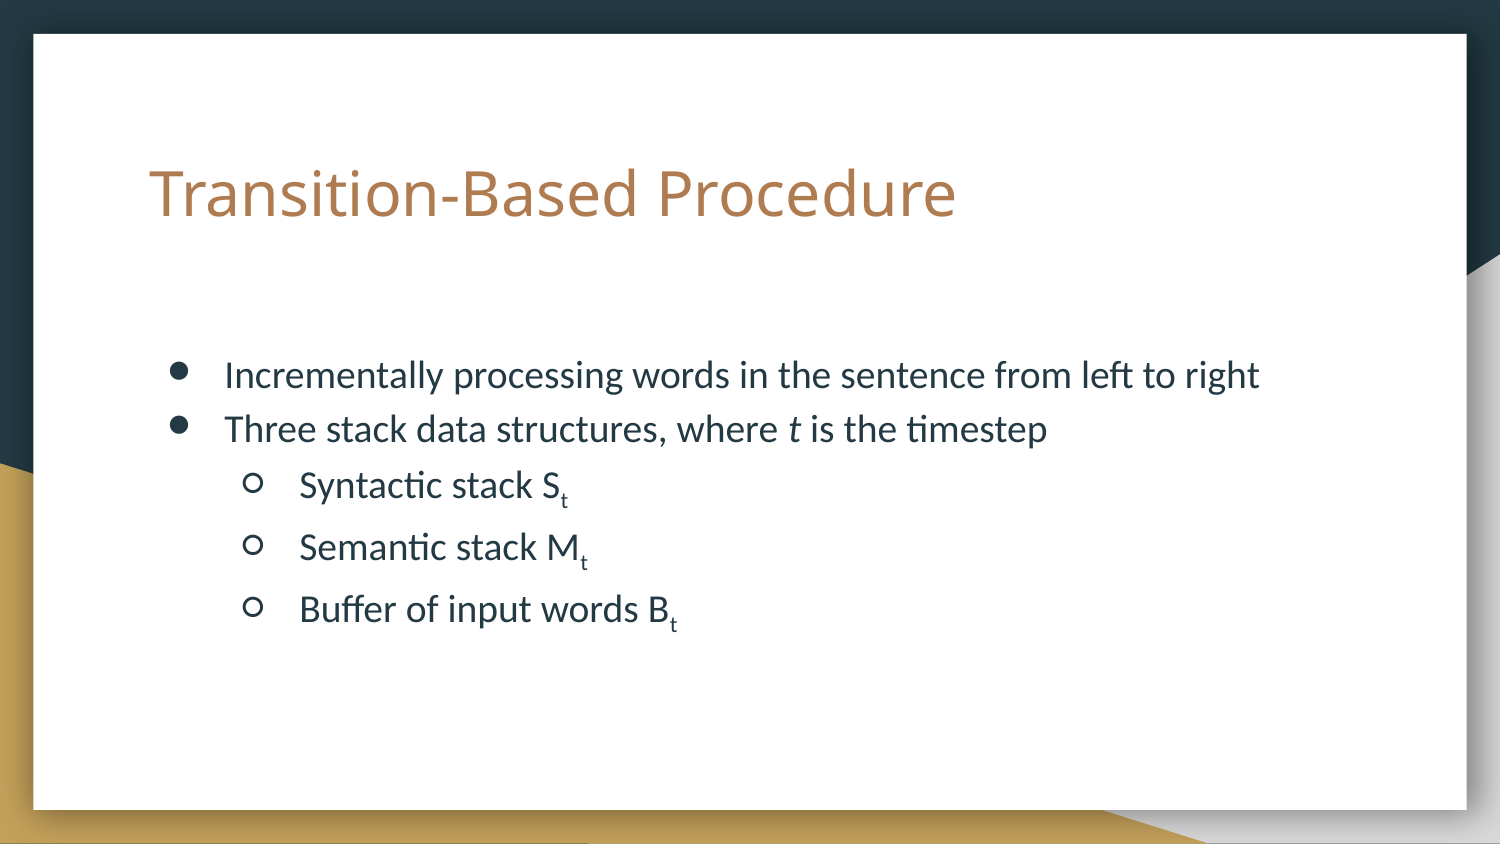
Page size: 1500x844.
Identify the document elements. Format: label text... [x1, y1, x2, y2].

title Transition-Based Procedure [134, 138, 1366, 296]
list Incrementally processing words in the sentence from left to right Three stack data structures, where t is the timestep Syntactic stack St Semantic stack Mt Buffer of input words Bt [134, 326, 1366, 729]
